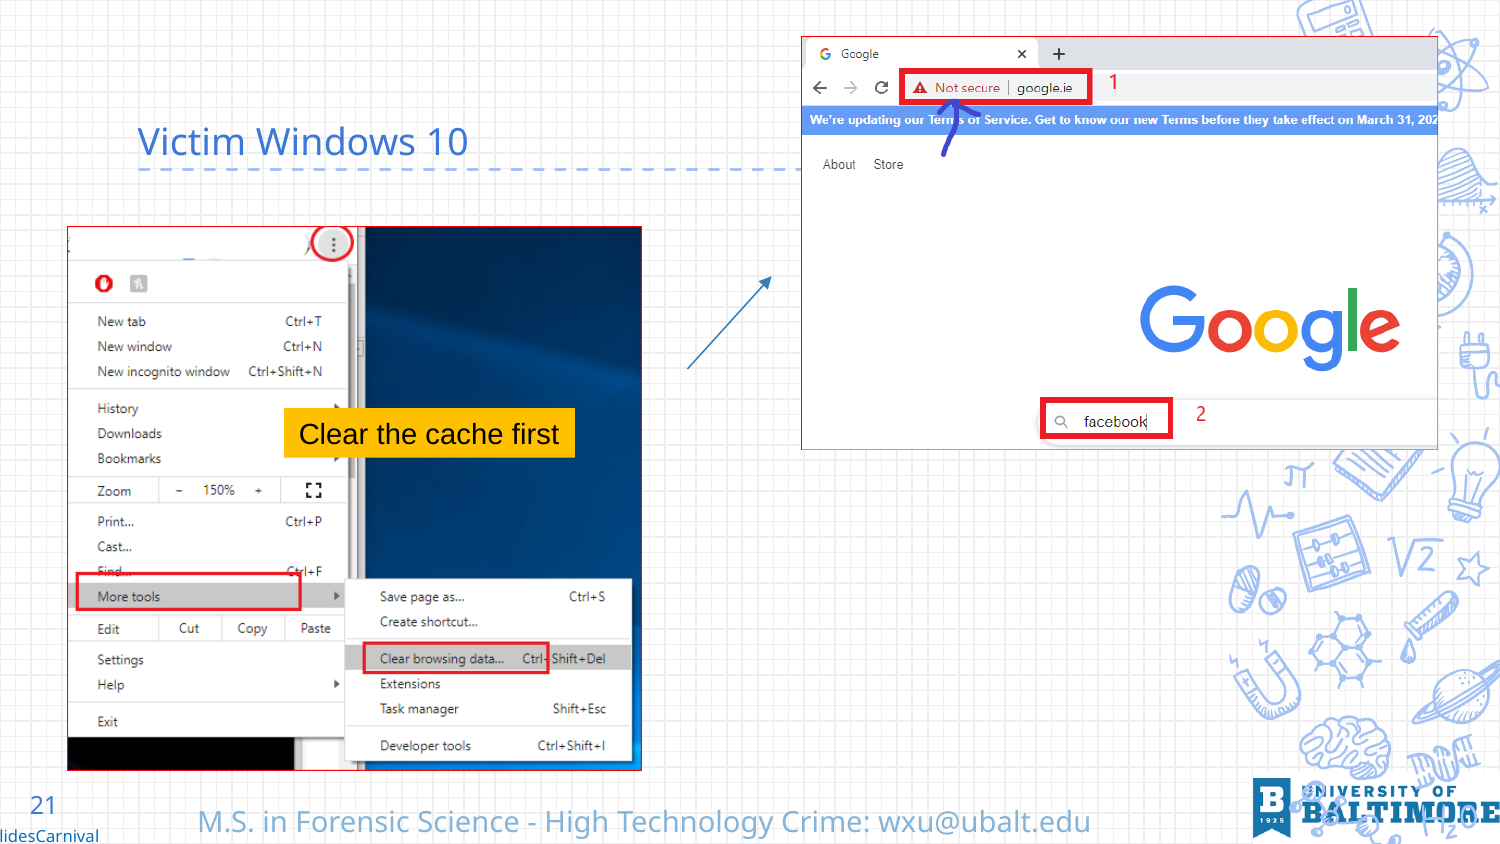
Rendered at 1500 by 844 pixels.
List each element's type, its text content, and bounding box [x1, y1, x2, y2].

title Victim Windows 10 [122, 36, 800, 178]
picture [67, 226, 642, 771]
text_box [687, 275, 772, 370]
slide_number 21 [14, 774, 105, 840]
picture [1253, 771, 1500, 844]
picture [1327, 813, 1336, 822]
picture [1316, 786, 1321, 797]
picture [801, 36, 1439, 450]
picture [1365, 817, 1376, 833]
